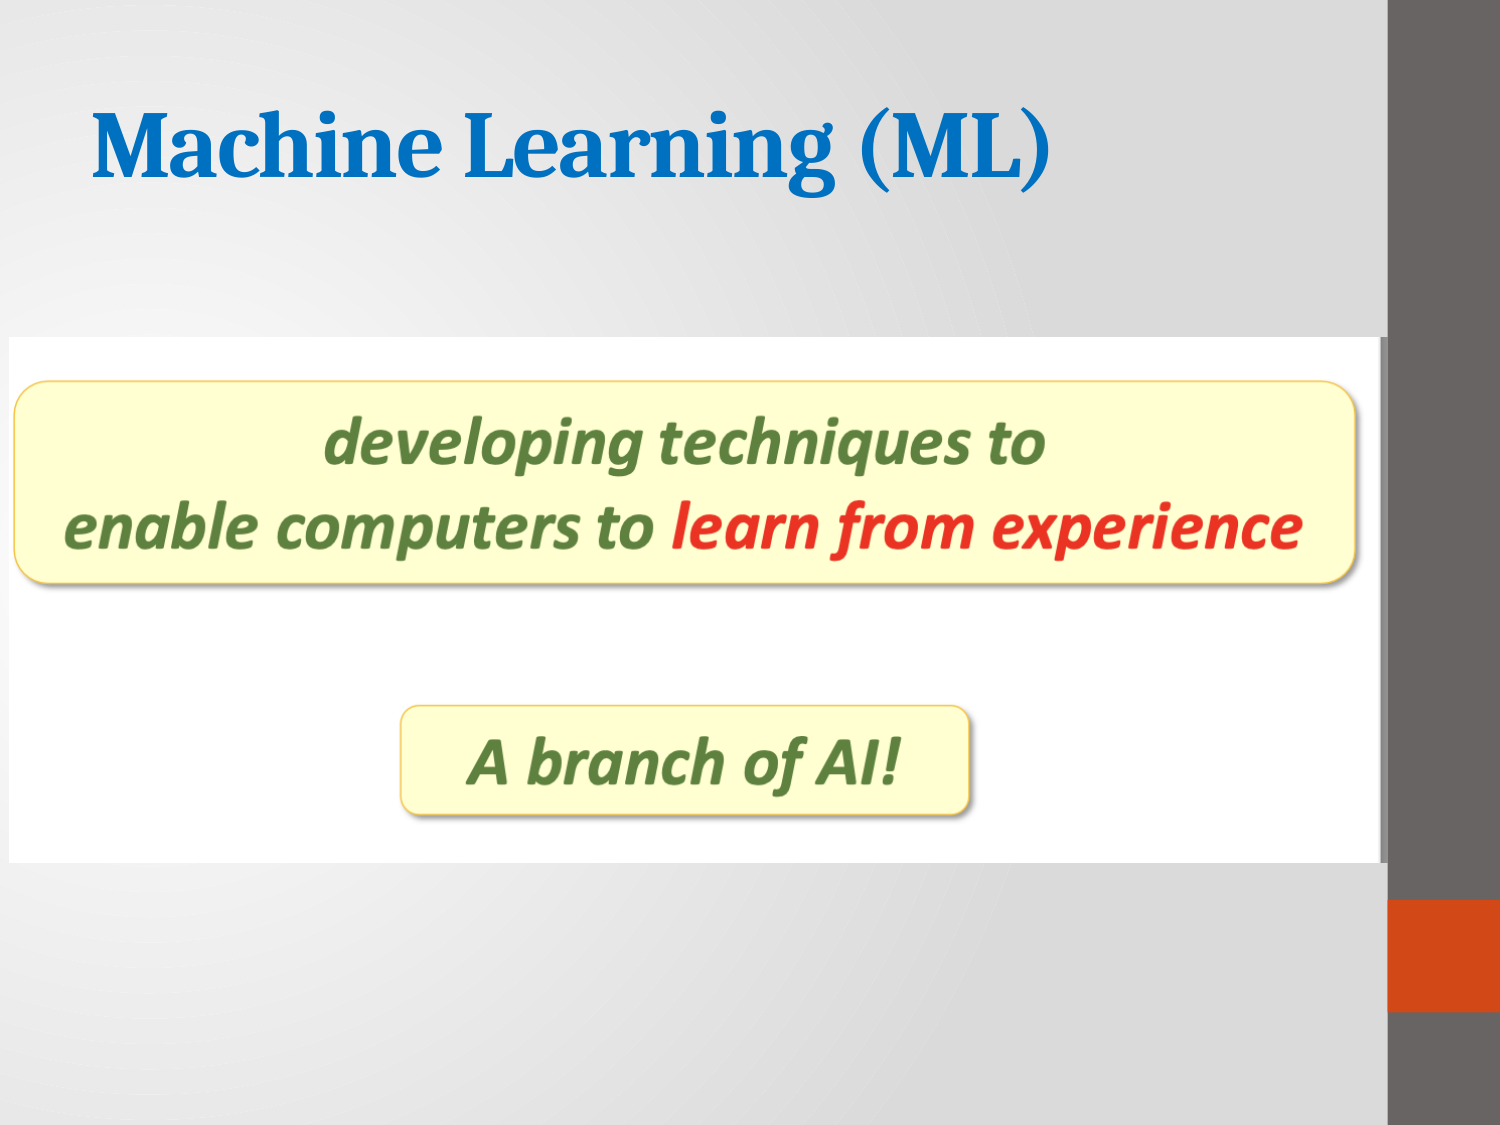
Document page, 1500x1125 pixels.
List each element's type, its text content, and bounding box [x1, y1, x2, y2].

title Machine Learning (ML) [75, 45, 1325, 233]
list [9, 336, 1388, 863]
